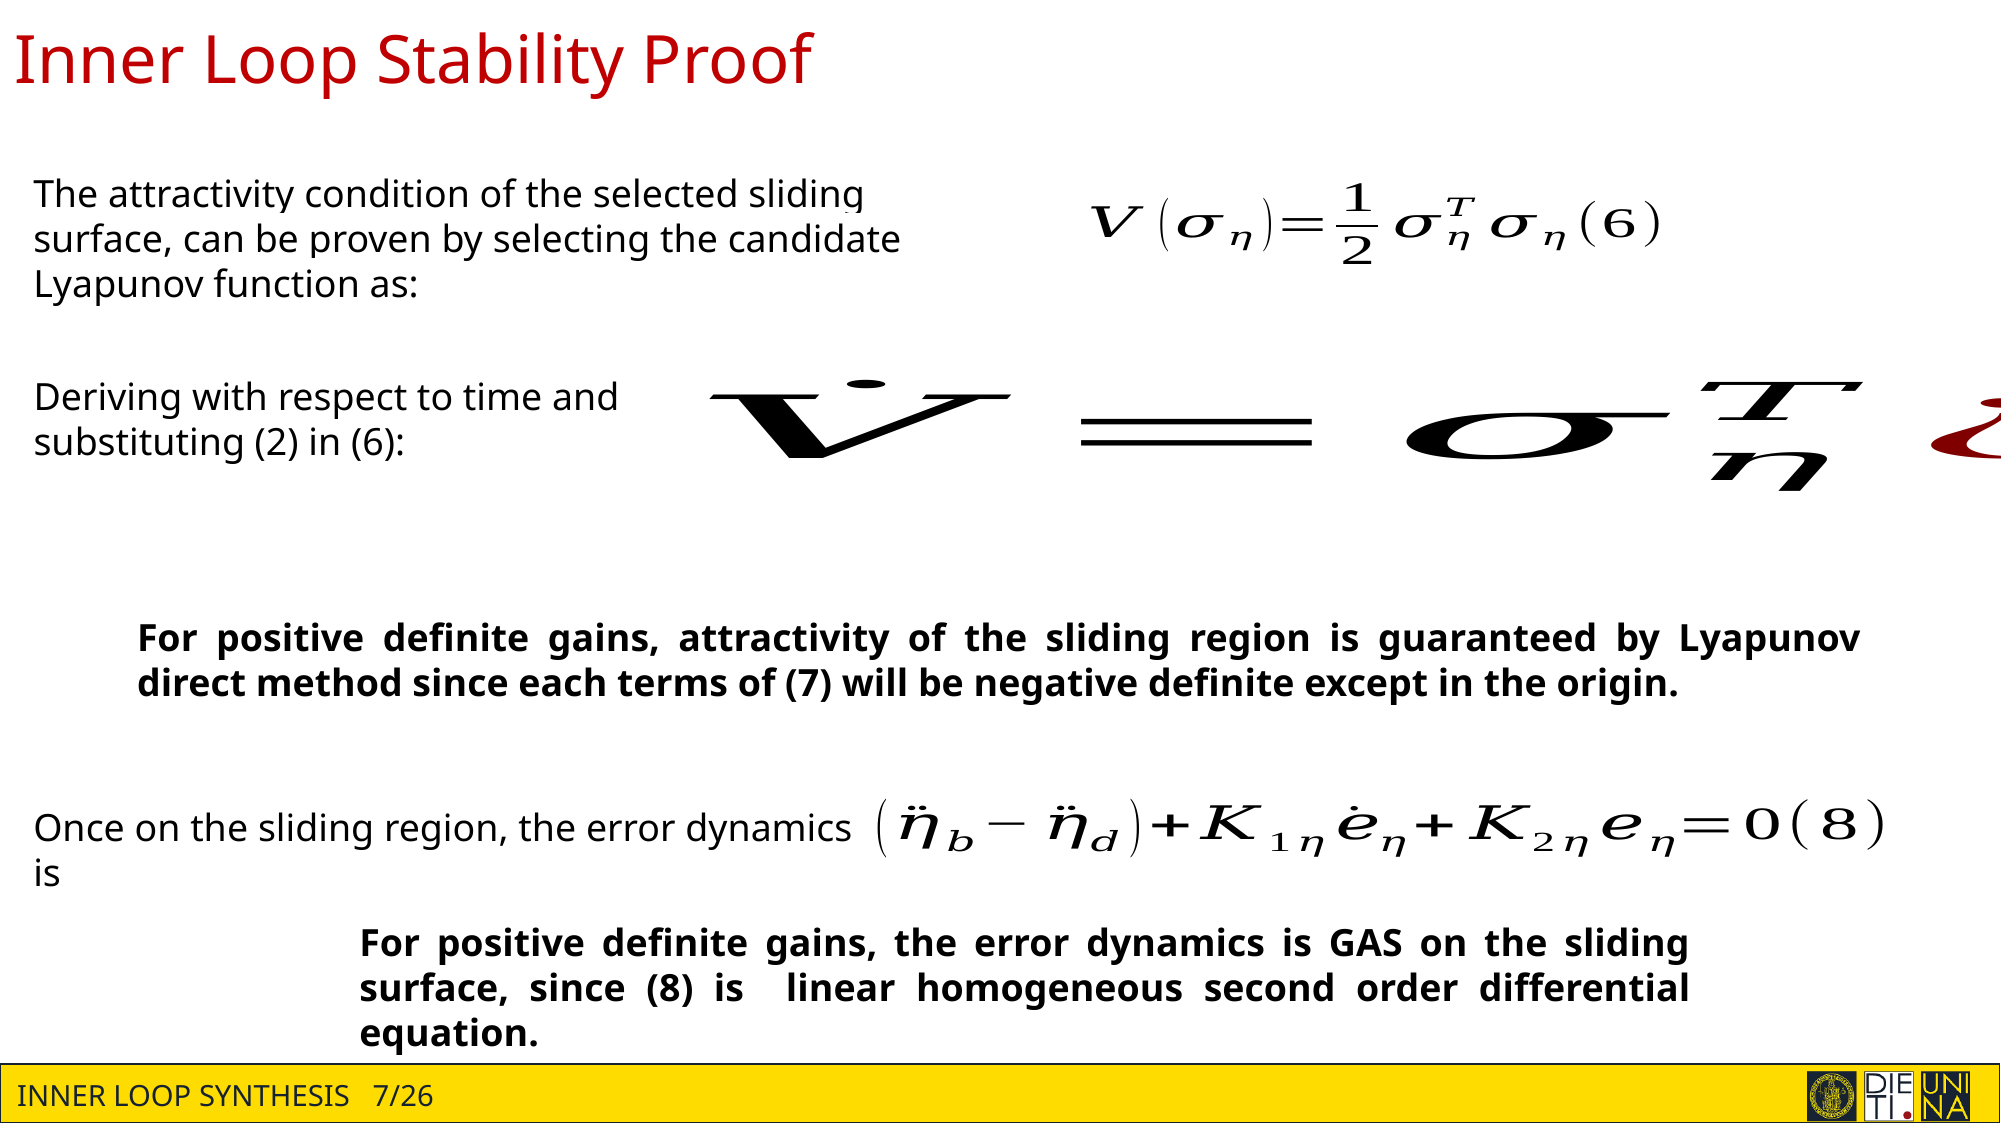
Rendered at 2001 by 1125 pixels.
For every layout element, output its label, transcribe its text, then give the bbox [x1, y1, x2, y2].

picture [1806, 1069, 1970, 1123]
text_box [0, 1063, 2000, 1123]
text_box Deriving with respect to time and substituting (2) in (6): [18, 365, 740, 471]
text_box Once on the sliding region, the error dynamics is [18, 796, 901, 902]
text_box [80, 407, 1224, 571]
text_box For positive definite gains, the error dynamics is GAS on the sliding surface, since (8) is linear homogeneous second order differential equation. [344, 911, 1707, 1061]
text_box INNER LOOP SYNTHESIS 7/26 [2, 1069, 1376, 1125]
text_box The attractivity condition of the selected sliding surface, can be proven by selecting the candidate Lyapunov function as: [18, 162, 1026, 313]
text_box For positive definite gains, attractivity of the sliding region is guaranteed by Lyapunov direct method since each terms of (7) will be negative definite except in the origin. [122, 606, 1878, 712]
text_box Inner Loop Stability Proof [0, 9, 1002, 105]
